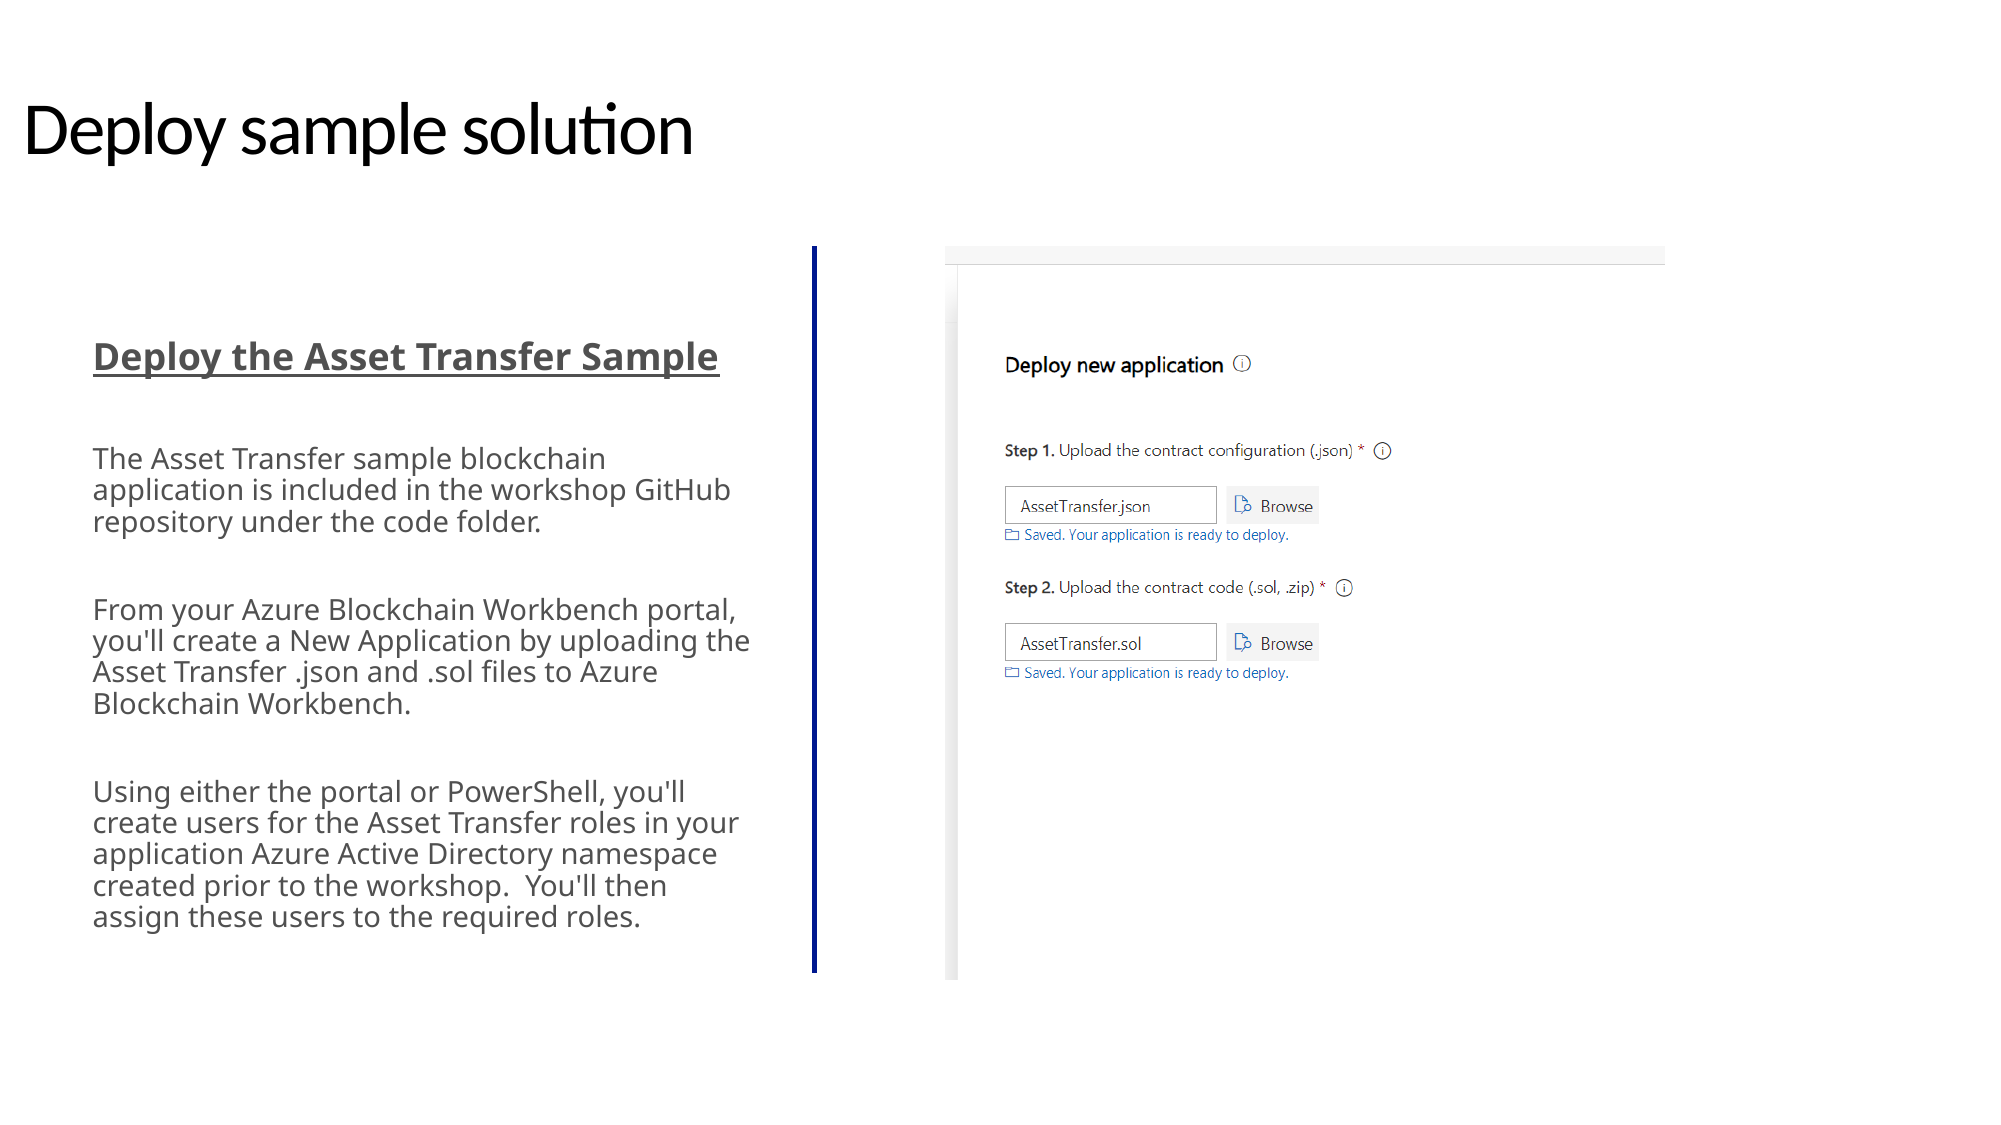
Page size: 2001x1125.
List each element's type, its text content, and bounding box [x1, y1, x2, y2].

title Deploy sample solution [0, 75, 2000, 223]
picture [945, 246, 1665, 980]
text_box Deploy the Asset Transfer Sample The Asset Transfer sample blockchain application is included in the workshop GitHub repository under the code folder. From your Azure Blockchain Workbench portal, you'll create a New Application by uploading the Asset Transfer .json and .sol files to Azure Blockchain Workbench. Using either the portal or PowerShell, you'll create users for the Asset Transfer roles in your application Azure Active Directory namespace created prior to the workshop. You'll then assign these users to the required roles. [62, 314, 784, 959]
